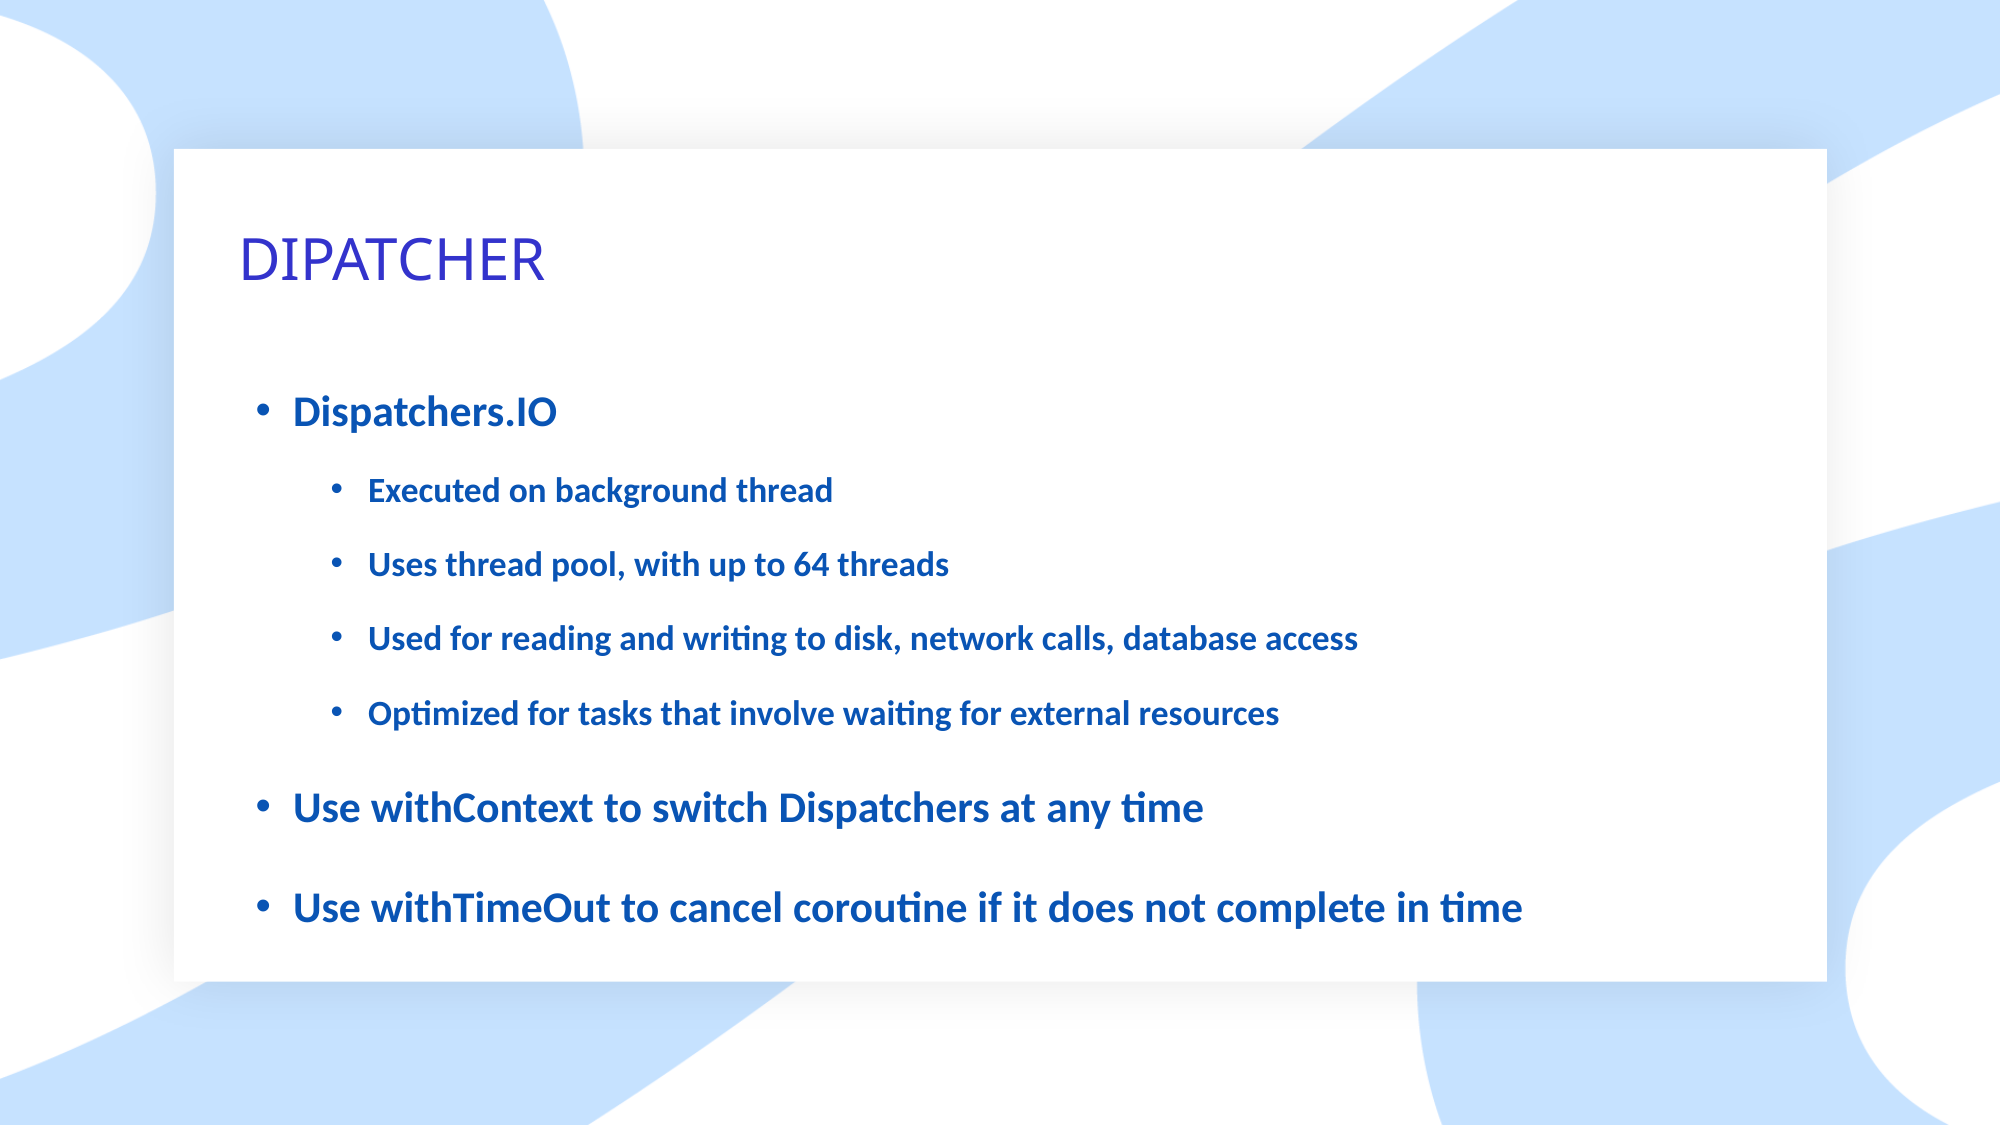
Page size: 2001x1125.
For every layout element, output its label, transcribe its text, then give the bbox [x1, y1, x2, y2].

text_box [173, 148, 1828, 983]
list Dispatchers.IO Executed on background thread Uses thread pool, with up to 64 threads Used for reading and writing to disk, network calls, database access Optimized for tasks that involve waiting for external resources Use withContext to switch Dispatchers at any time Use withTimeOut to cancel coroutine if it does not complete in time [240, 349, 1718, 976]
title DIPATCHER [223, 182, 1827, 341]
